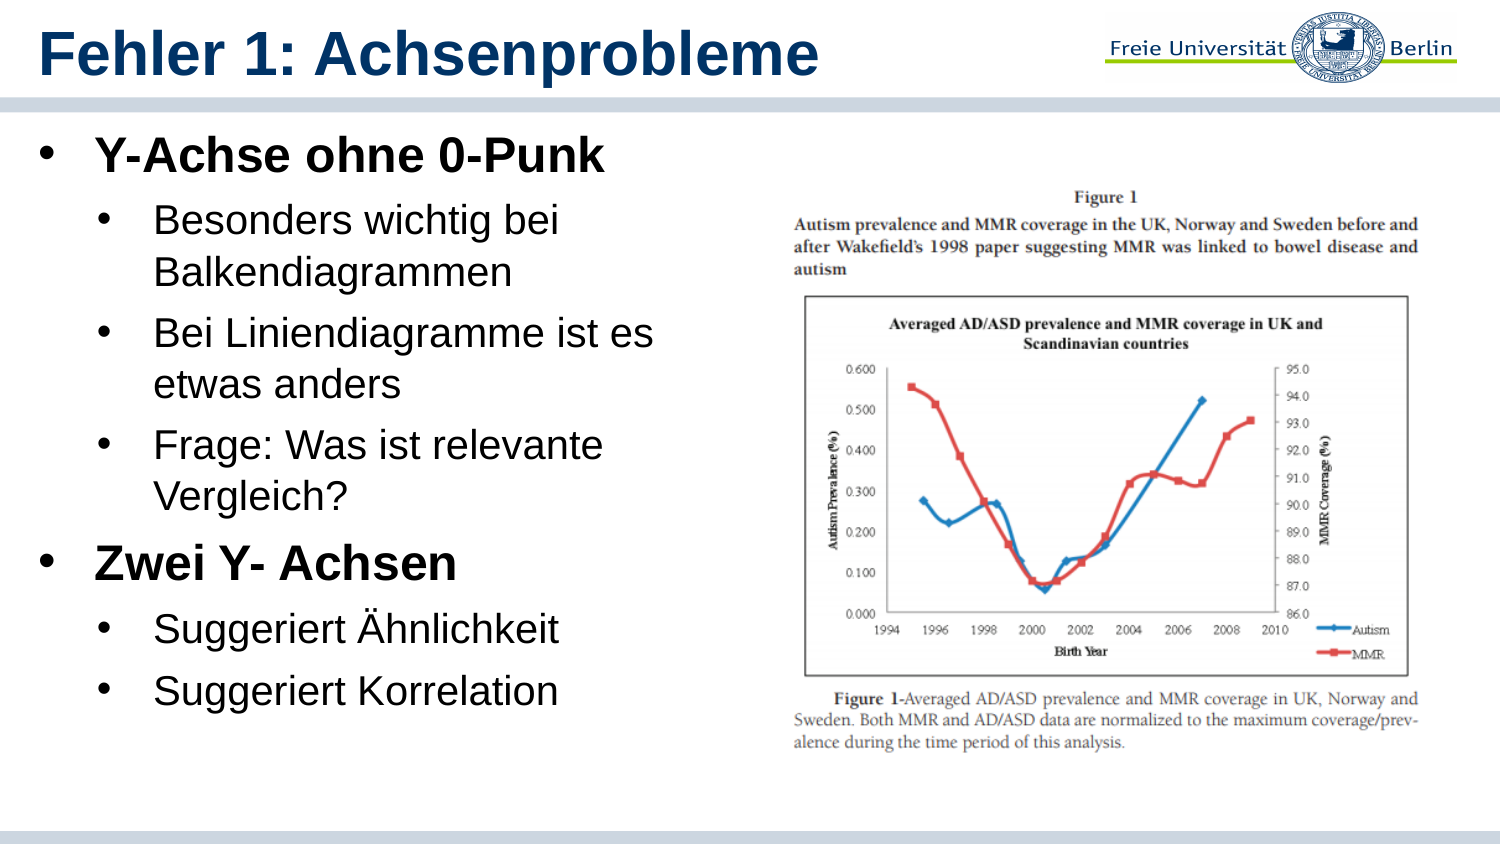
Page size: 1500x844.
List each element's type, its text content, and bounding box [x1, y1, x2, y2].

picture [1105, 12, 1457, 83]
title Fehler 1: Achsenprobleme [38, 12, 1098, 83]
list Y-Achse ohne 0-Punk Besonders wichtig bei Balkendiagrammen Bei Liniendiagramme ist es etwas anders Frage: Was ist relevante Vergleich? Zwei Y- Achsen Suggeriert Ähnlichkeit Suggeriert Korrelation [38, 120, 751, 817]
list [749, 161, 1462, 775]
